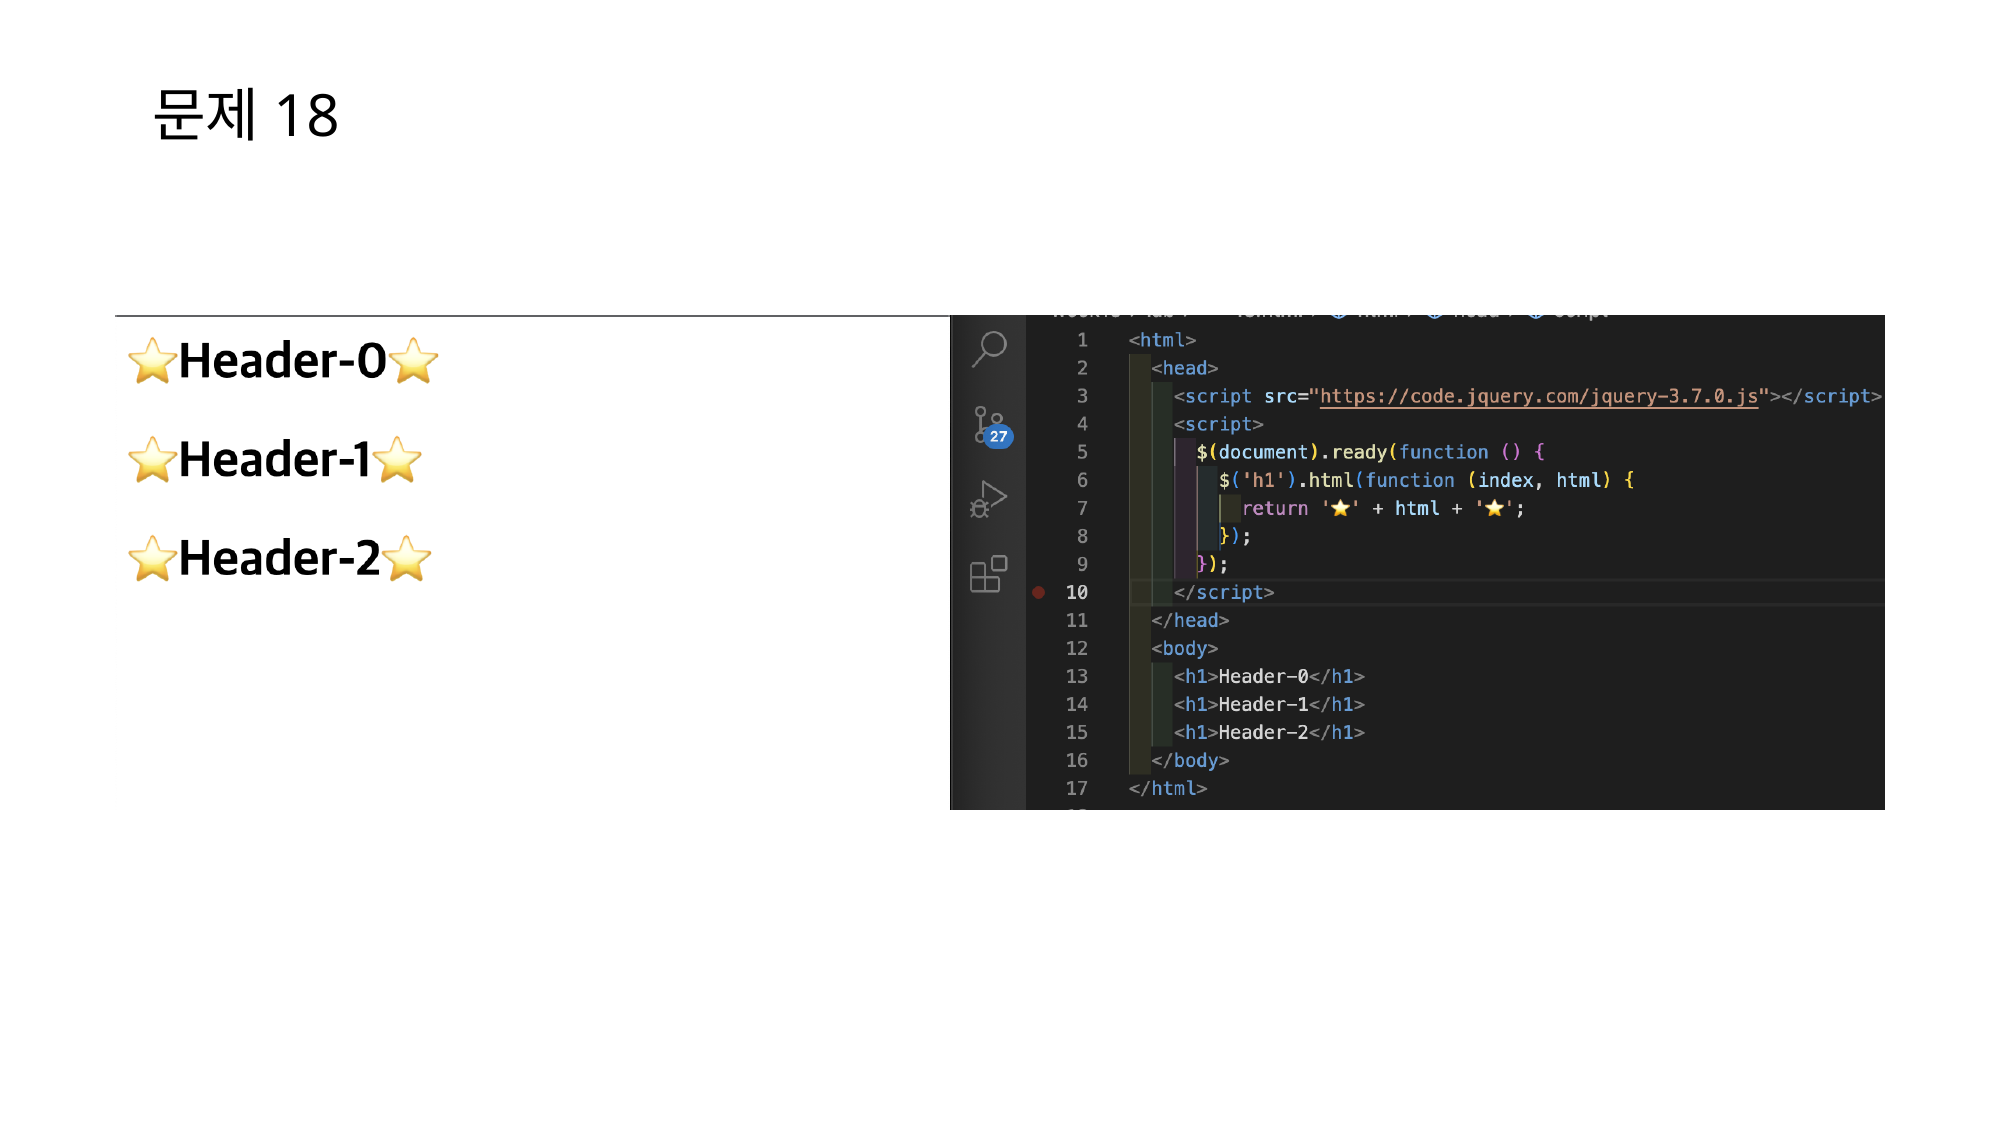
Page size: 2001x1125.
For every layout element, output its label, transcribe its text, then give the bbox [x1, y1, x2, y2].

title 문제18 [137, 59, 1345, 176]
picture [115, 315, 1885, 810]
